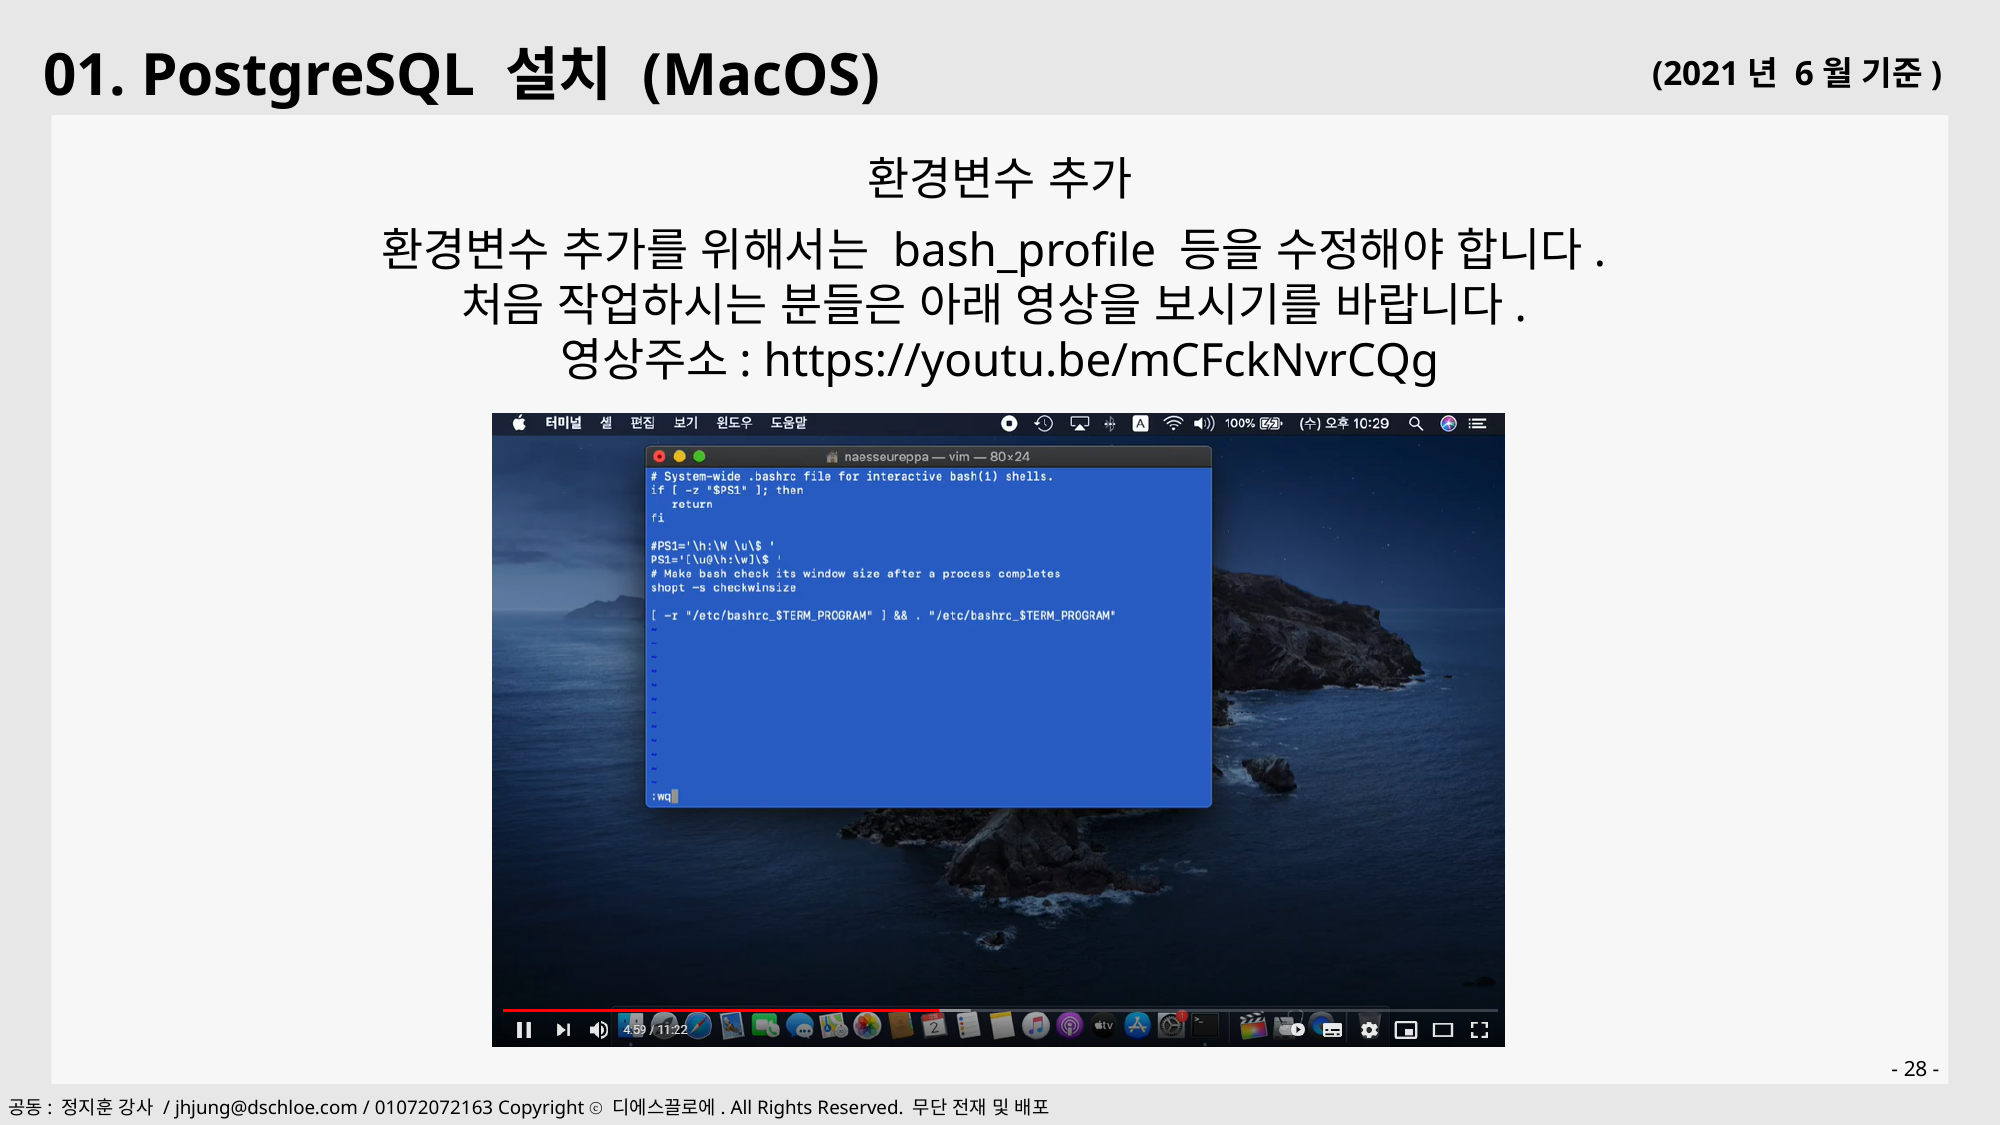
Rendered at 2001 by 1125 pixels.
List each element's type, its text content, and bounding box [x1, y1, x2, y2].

slide_number - 28 - [1504, 1039, 1955, 1100]
text_box (2021년 6월 기준) [1637, 45, 1957, 100]
picture [492, 413, 1505, 1047]
text_box 환경변수 추가 [852, 142, 1148, 213]
text_box 환경변수 추가를 위해서는 bash_profile 등을 수정해야 합니다. 처음 작업하시는 분들은 아래 영상을 보시기를 바랍니다. 영상주소: https://youtu.be/mCFckNvrCQg [366, 213, 1633, 393]
text_box 01. PostgreSQL 설치 (MacOS) [28, 30, 896, 115]
